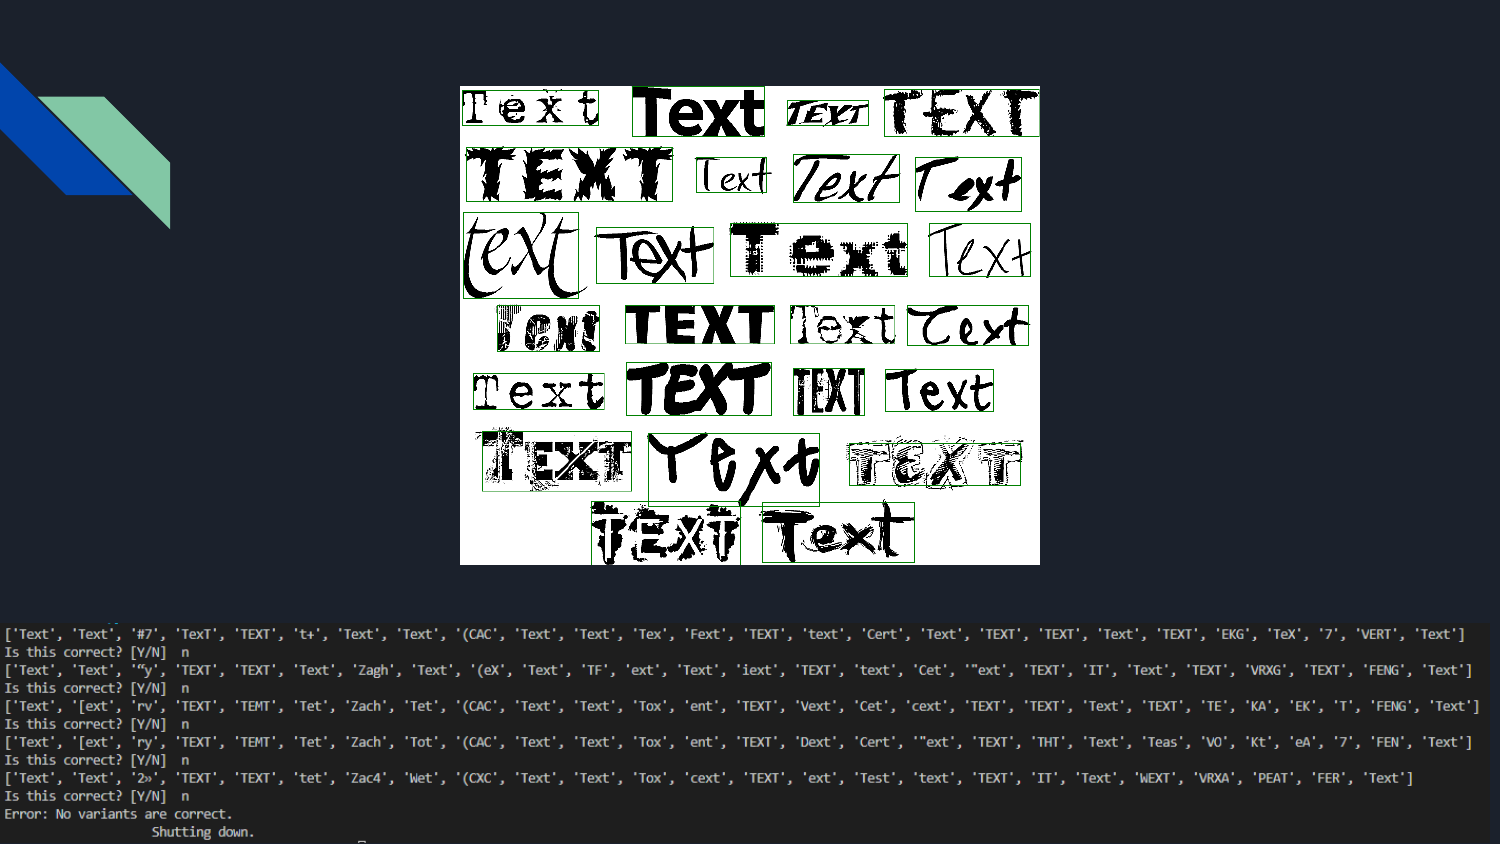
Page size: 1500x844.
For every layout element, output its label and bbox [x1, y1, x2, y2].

picture [0, 622, 1490, 843]
picture [460, 86, 1040, 565]
